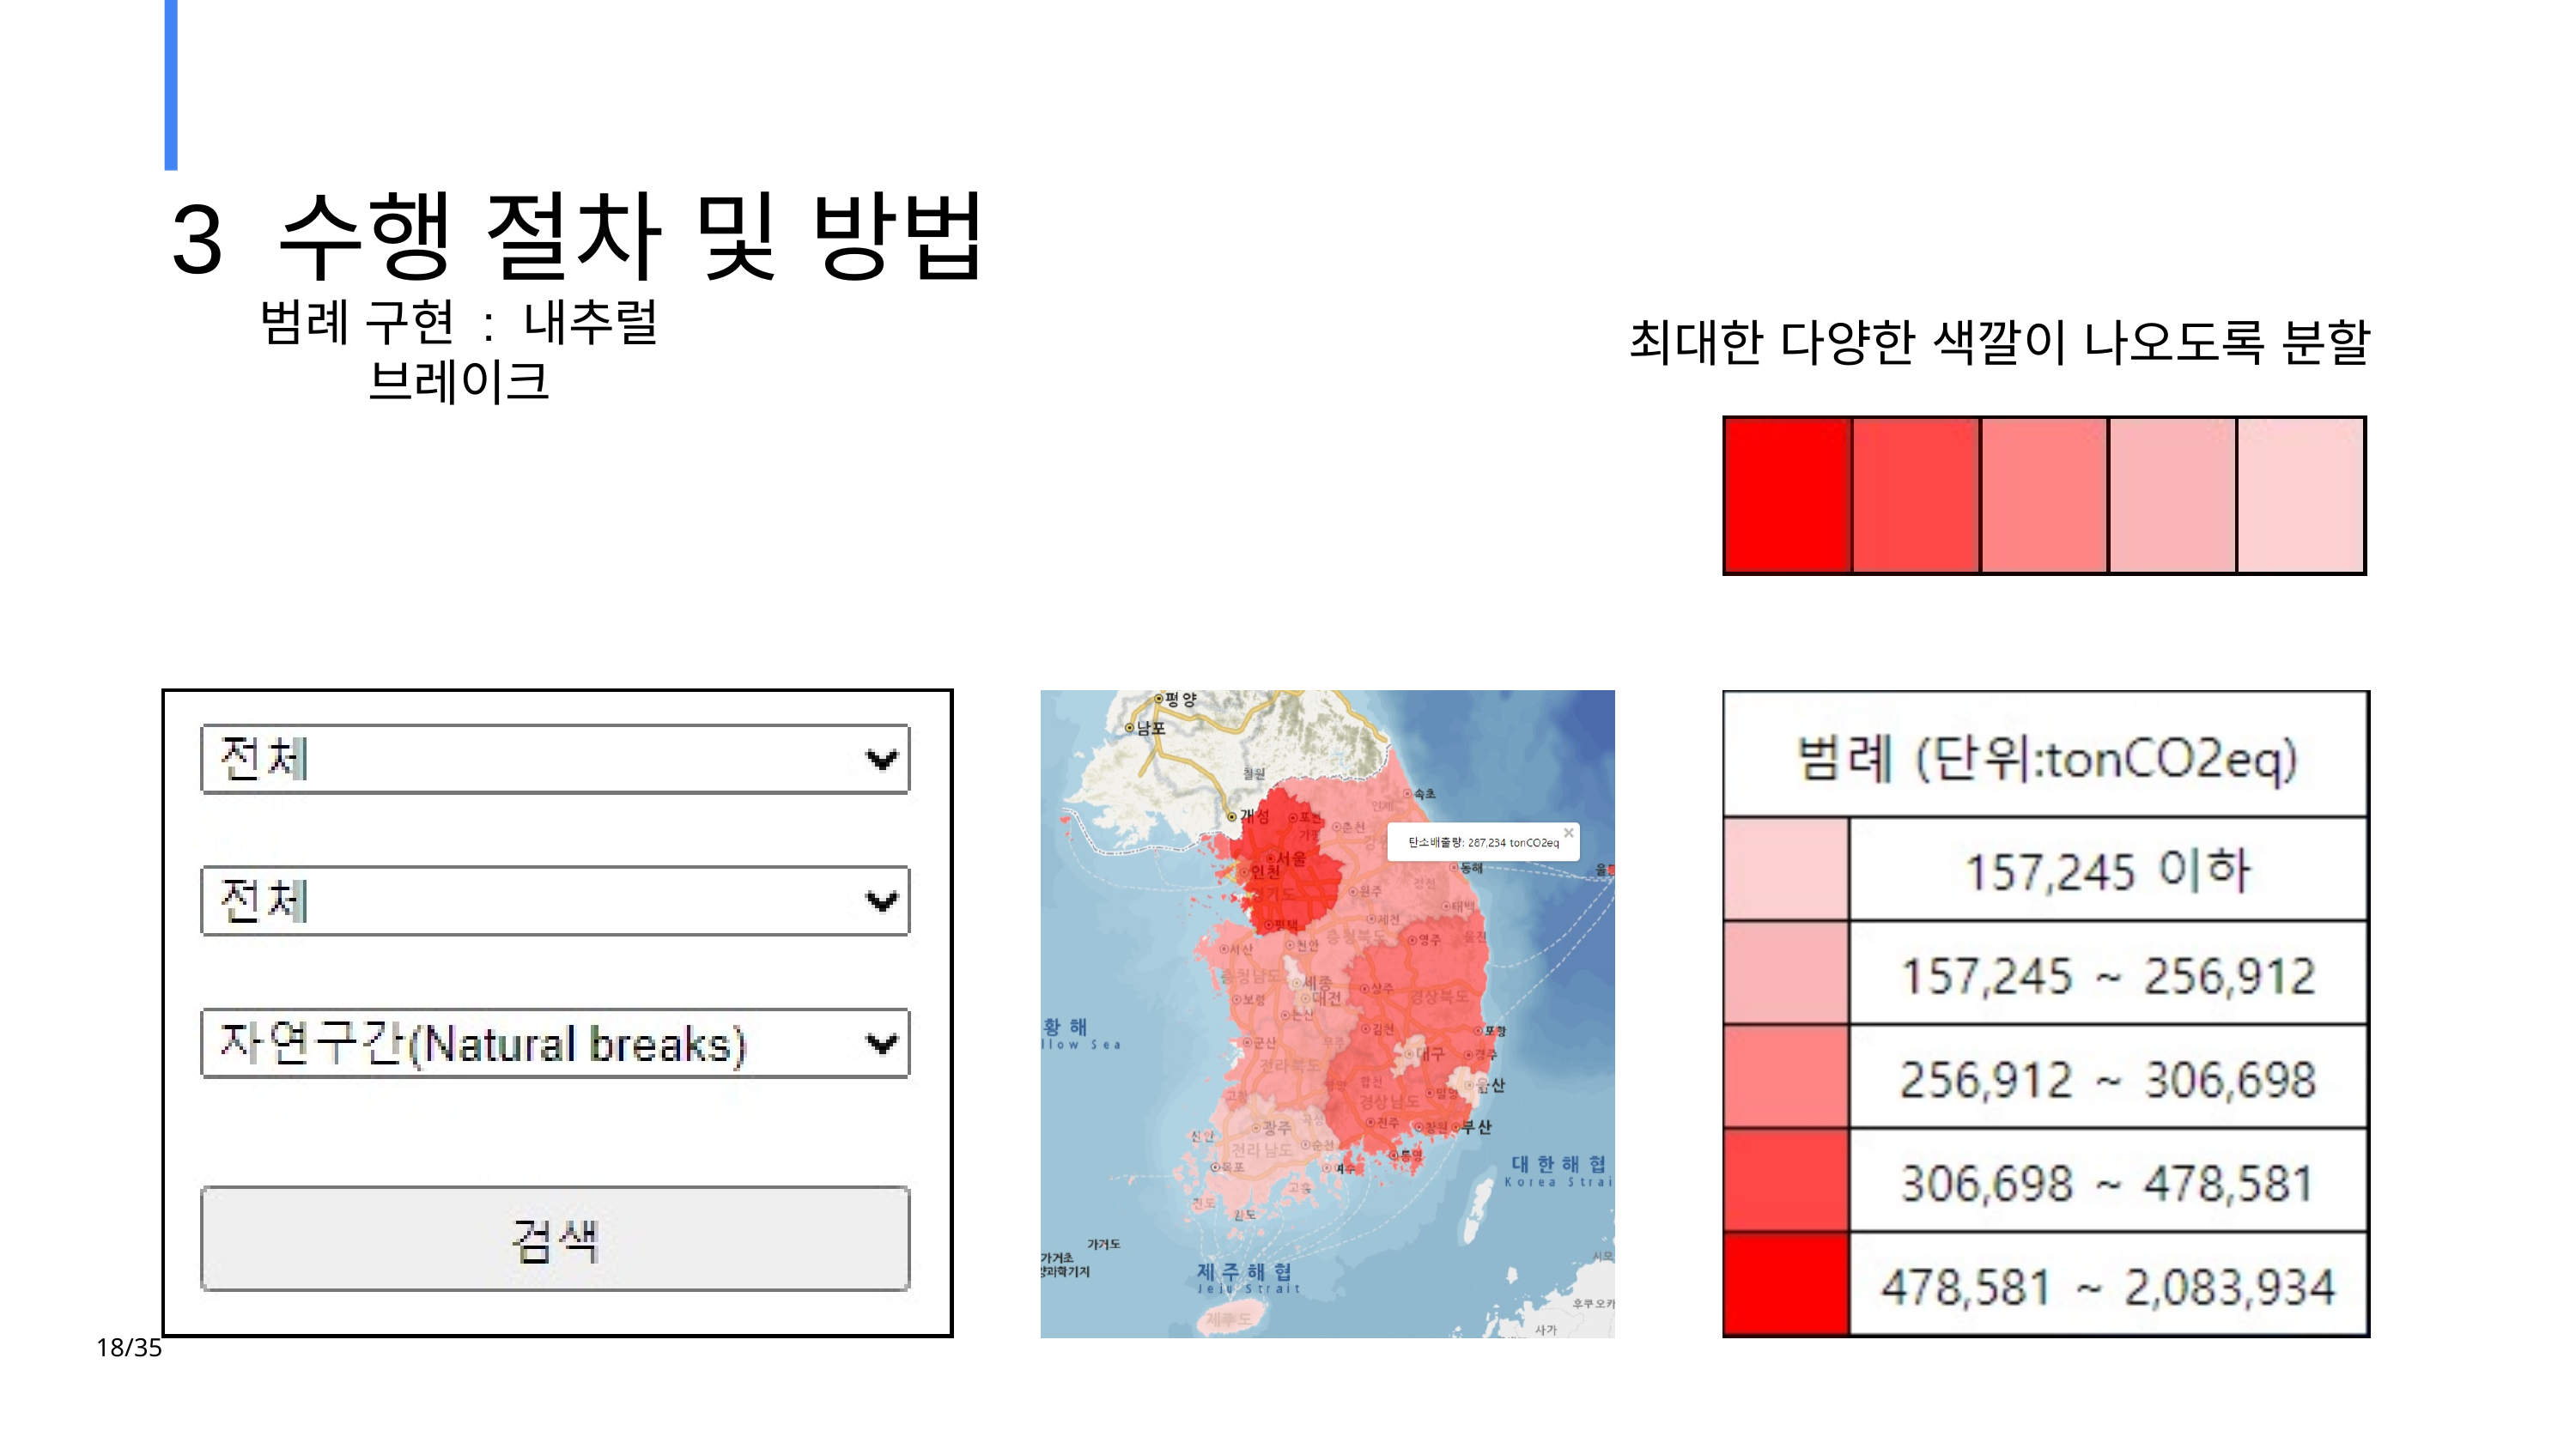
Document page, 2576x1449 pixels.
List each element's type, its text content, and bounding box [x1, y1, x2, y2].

picture [1722, 415, 2367, 576]
text_box 18/35 [82, 1325, 192, 1368]
picture [161, 688, 955, 1339]
text_box 최대한 다양한 색깔이 나오도록 분할 [1614, 305, 2387, 379]
text_box 범례 구현 : 내추럴 브레이크 [157, 284, 762, 418]
picture [1041, 690, 1615, 1339]
picture [1722, 690, 2371, 1339]
text_box 3 수행 절차 및 방법 [157, 168, 2046, 300]
picture [2, 0, 340, 170]
